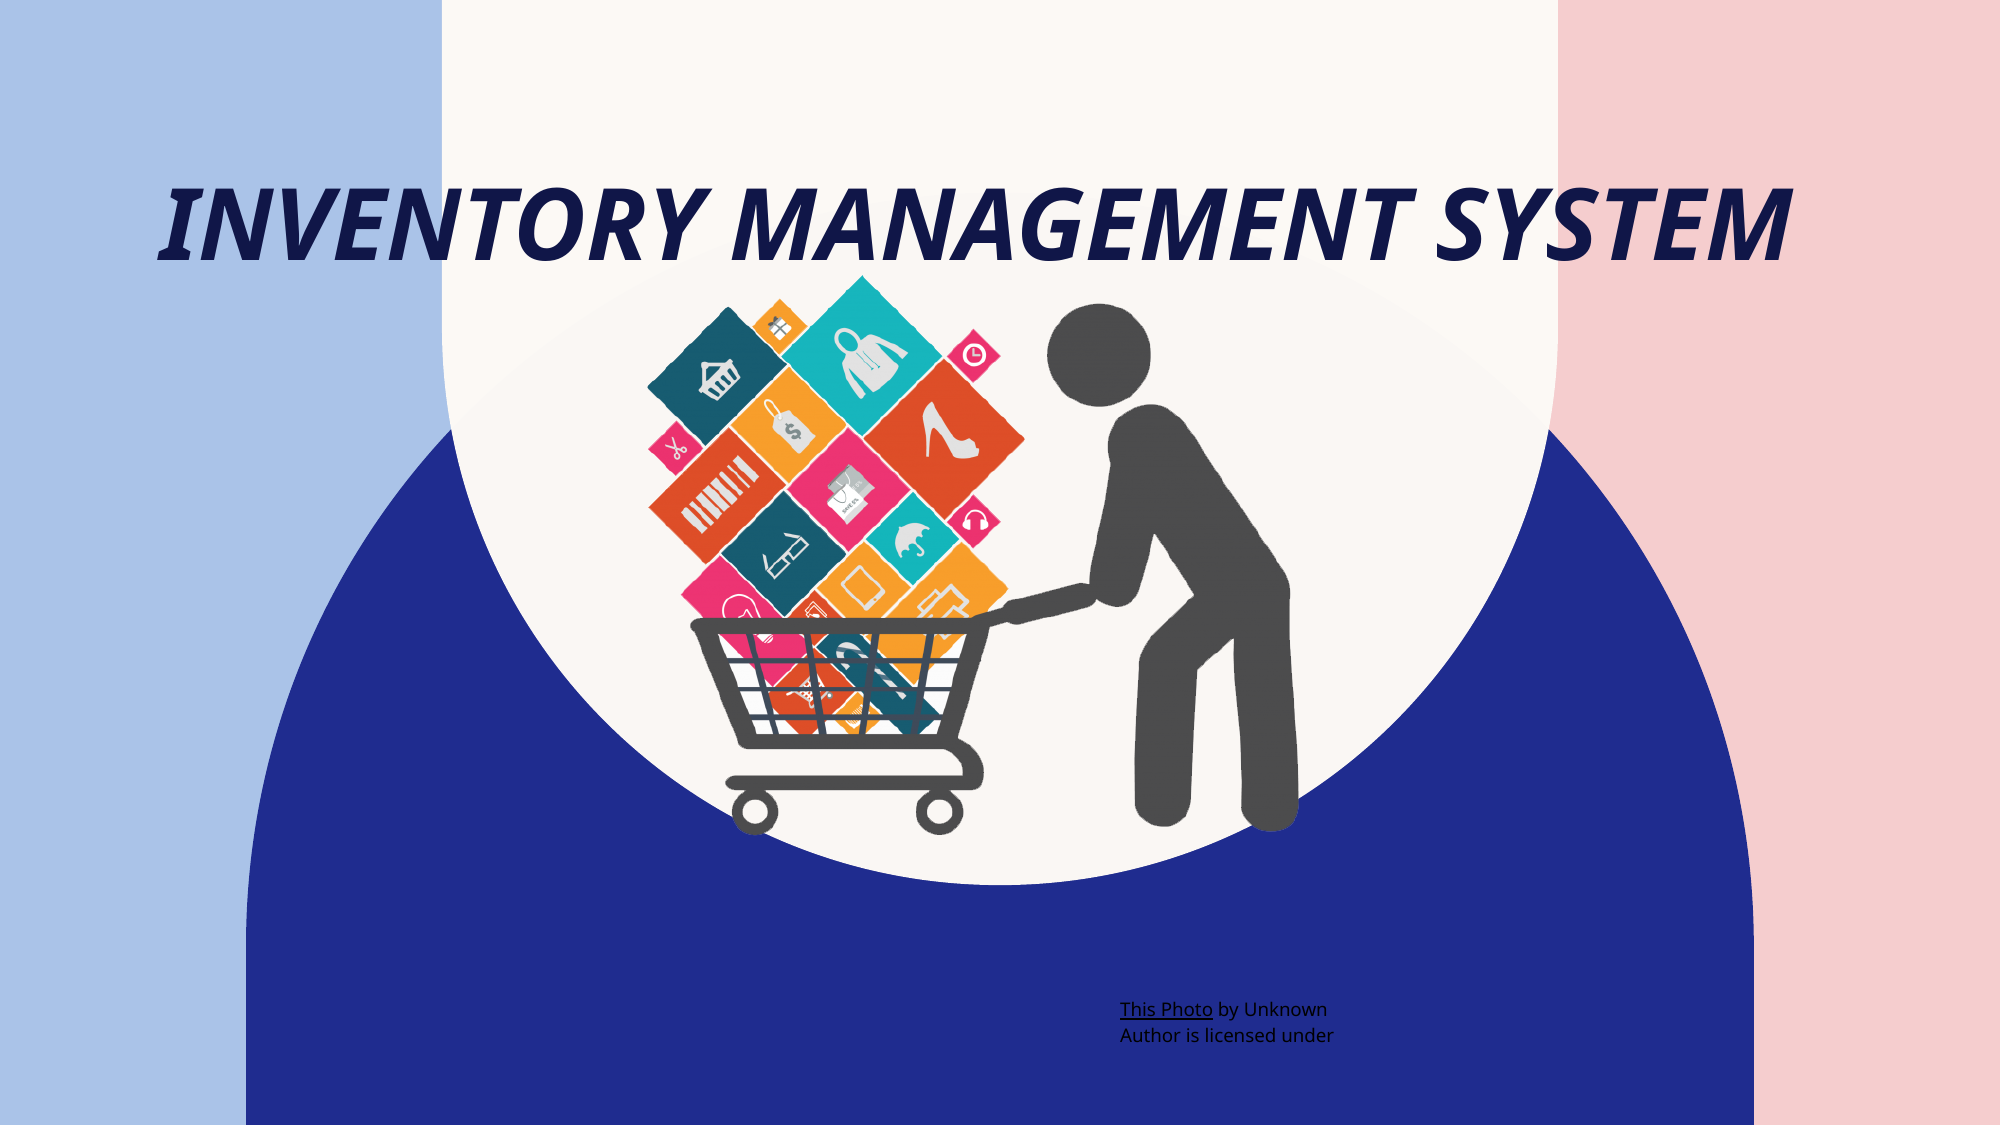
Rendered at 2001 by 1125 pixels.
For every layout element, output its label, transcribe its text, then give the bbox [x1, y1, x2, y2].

picture [396, 271, 1366, 854]
title Inventory management system [42, 160, 1914, 1014]
text_box This Photo by Unknown Author is licensed under CC BY-NC [1105, 990, 1366, 1079]
